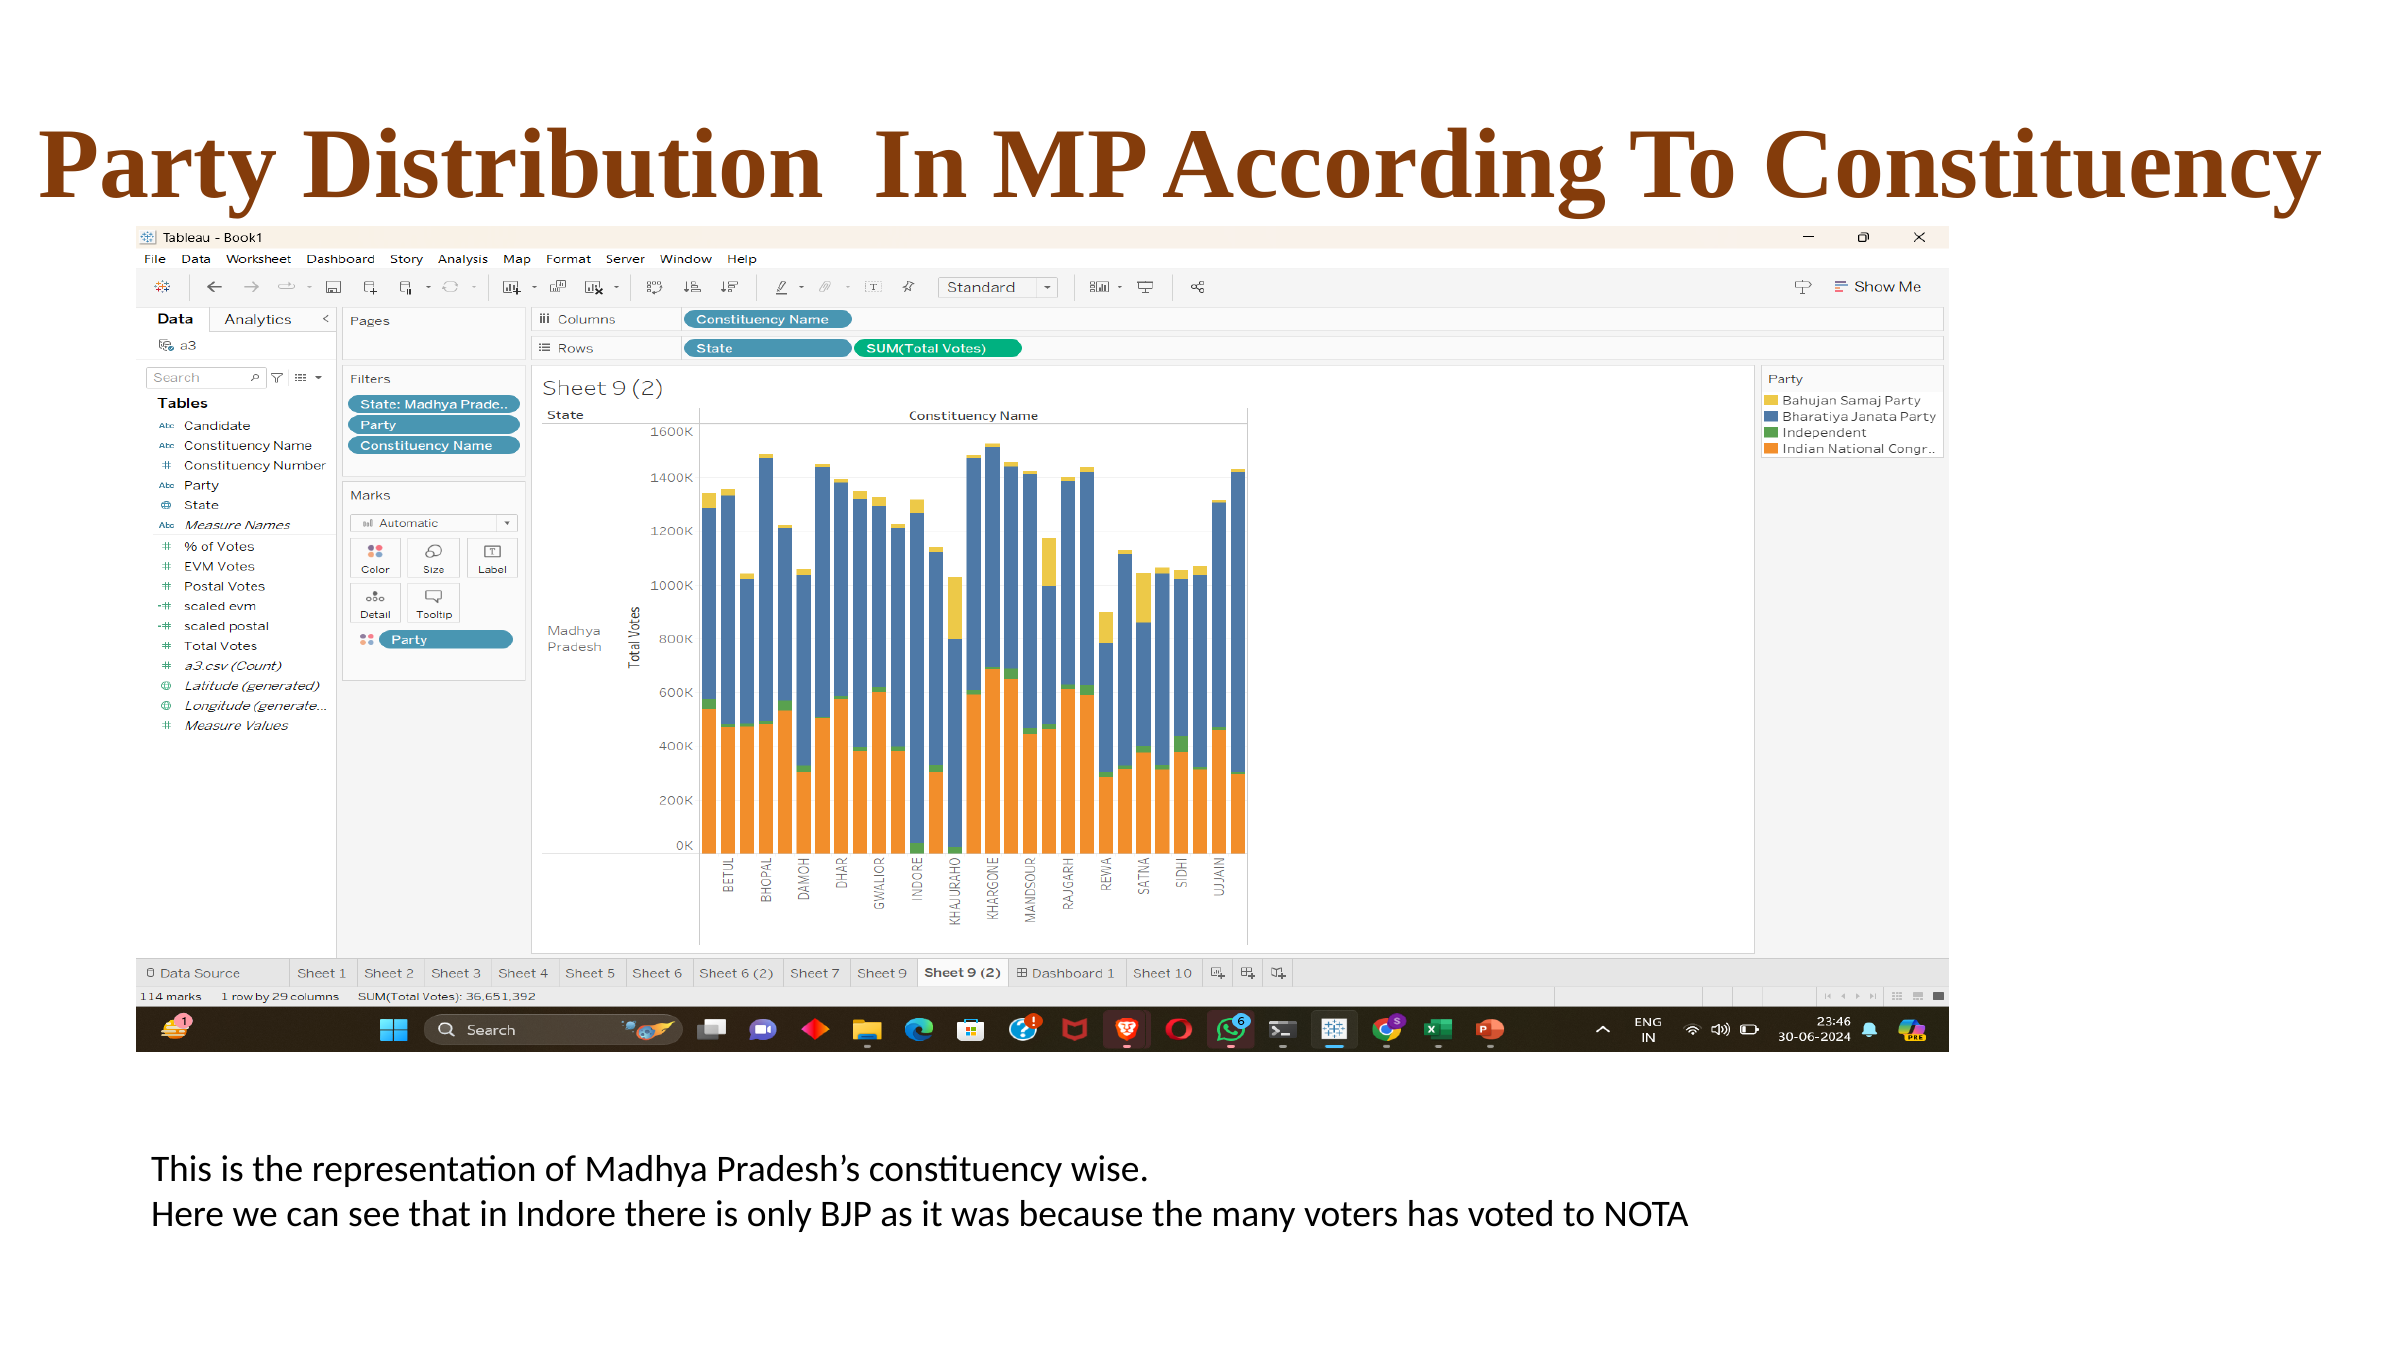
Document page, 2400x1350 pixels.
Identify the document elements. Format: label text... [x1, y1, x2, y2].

picture [136, 226, 1949, 1053]
text_box Party Distribution In MP According To Constituency [23, 90, 2356, 225]
text_box This is the representation of Madhya Pradesh’s constituency wise. Here we can see that in Indore there is only BJP as it was because the many voters has voted to NOTA [136, 1136, 2031, 1242]
